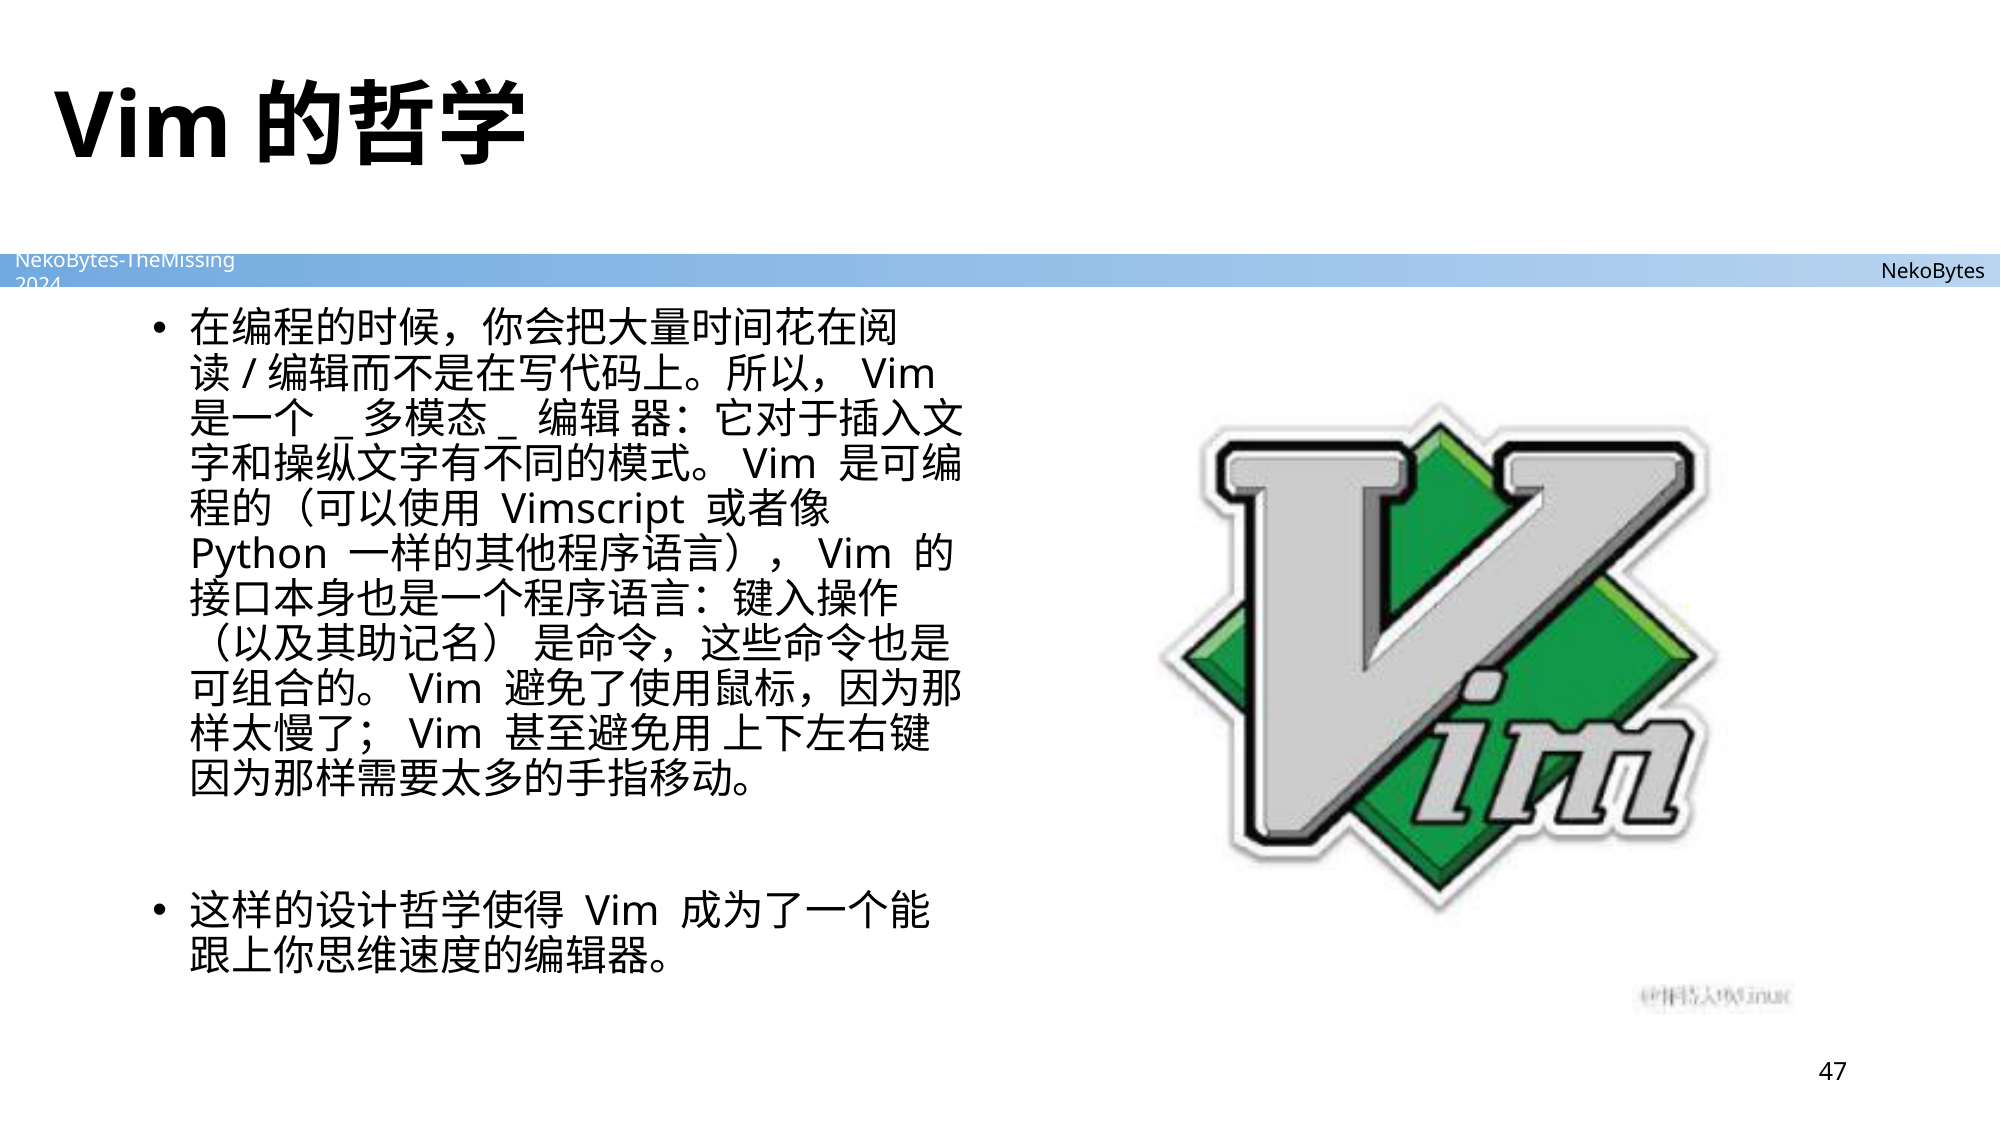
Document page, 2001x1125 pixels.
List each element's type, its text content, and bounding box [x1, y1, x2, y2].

title Vim的哲学 [39, 19, 1765, 237]
list 在编程的时候，你会把大量时间花在阅读/编辑而不是在写代码上。所以，Vim 是一个 _多模态_ 编辑 器：它对于插入文字和操纵文字有不同的模式。Vim 是可编程的（可以使用 Vimscript 或者像 Python 一样的其他程序语言），Vim 的接口本身也是一个程序语言：键入操作（以及其助记名） 是命令，这些命令也是可组合的。Vim 避免了使用鼠标，因为那样太慢了；Vim 甚至避免用 上下左右键因为那样需要太多的手指移动。 这样的设计哲学使得 Vim 成为了一个能跟上你思维速度的编辑器。 [137, 299, 988, 1014]
picture [1079, 298, 1795, 1014]
slide_number <number> [1412, 1042, 1863, 1103]
